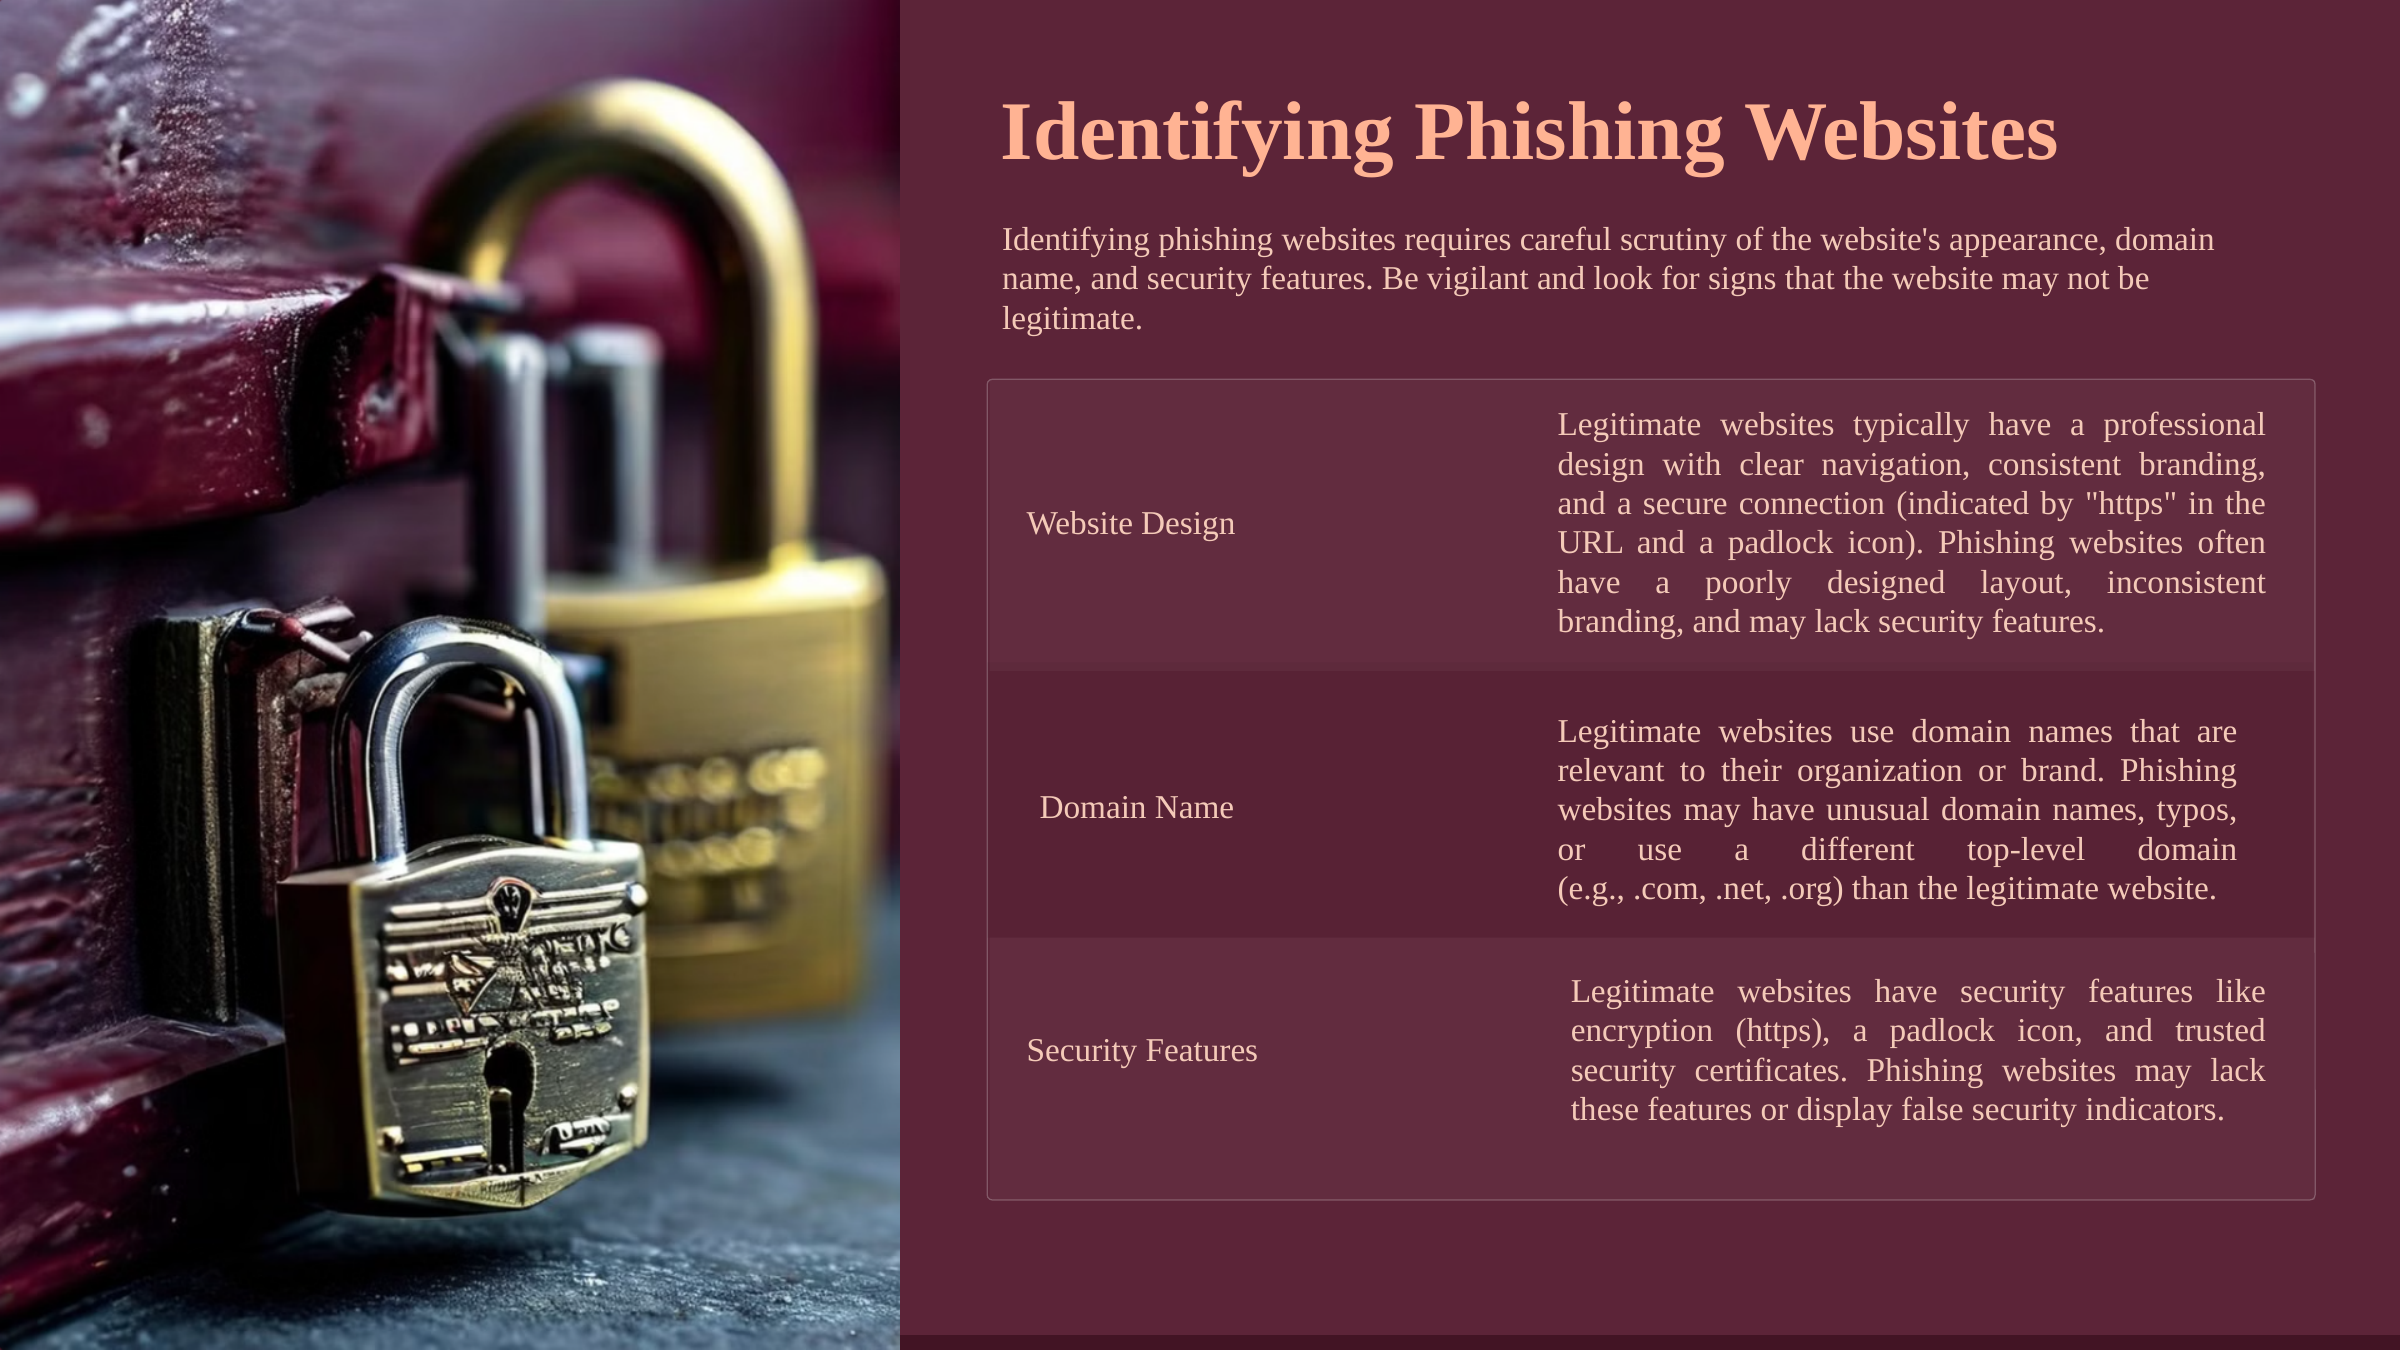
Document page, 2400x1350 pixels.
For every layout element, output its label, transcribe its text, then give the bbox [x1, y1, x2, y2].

text_box Legitimate websites use domain names that are relevant to their organization or brand. Phishing websites may have unusual domain names, typos, or use a different top-level domain (e.g., .com, .net, .org) than the legitimate website. [1542, 702, 2254, 899]
text_box Legitimate websites have security features like encryption (https), a padlock icon, and trusted security certificates. Phishing websites may lack these features or display false security indicators. [1556, 962, 2282, 1120]
text_box Website Design [1011, 494, 1542, 534]
text_box Legitimate websites typically have a professional design with clear navigation, consistent branding, and a secure connection (indicated by "https" in the URL and a padlock icon). Phishing websites often have a poorly designed layout, inconsistent branding, and may lack security features. [1542, 395, 2282, 662]
text_box [989, 937, 2316, 1200]
text_box [900, 1335, 2400, 1350]
text_box Identifying phishing websites requires careful scrutiny of the website's appearance, domain name, and security features. Be vigilant and look for signs that the website may not be legitimate. [987, 210, 2316, 289]
text_box Security Features [1011, 1021, 1556, 1061]
text_box Domain Name [1024, 777, 1542, 818]
text_box Identifying Phishing Websites [986, 86, 1930, 169]
text_box [900, 0, 2400, 1335]
text_box [987, 662, 2313, 938]
text_box [989, 379, 2316, 672]
picture [0, 0, 900, 1350]
